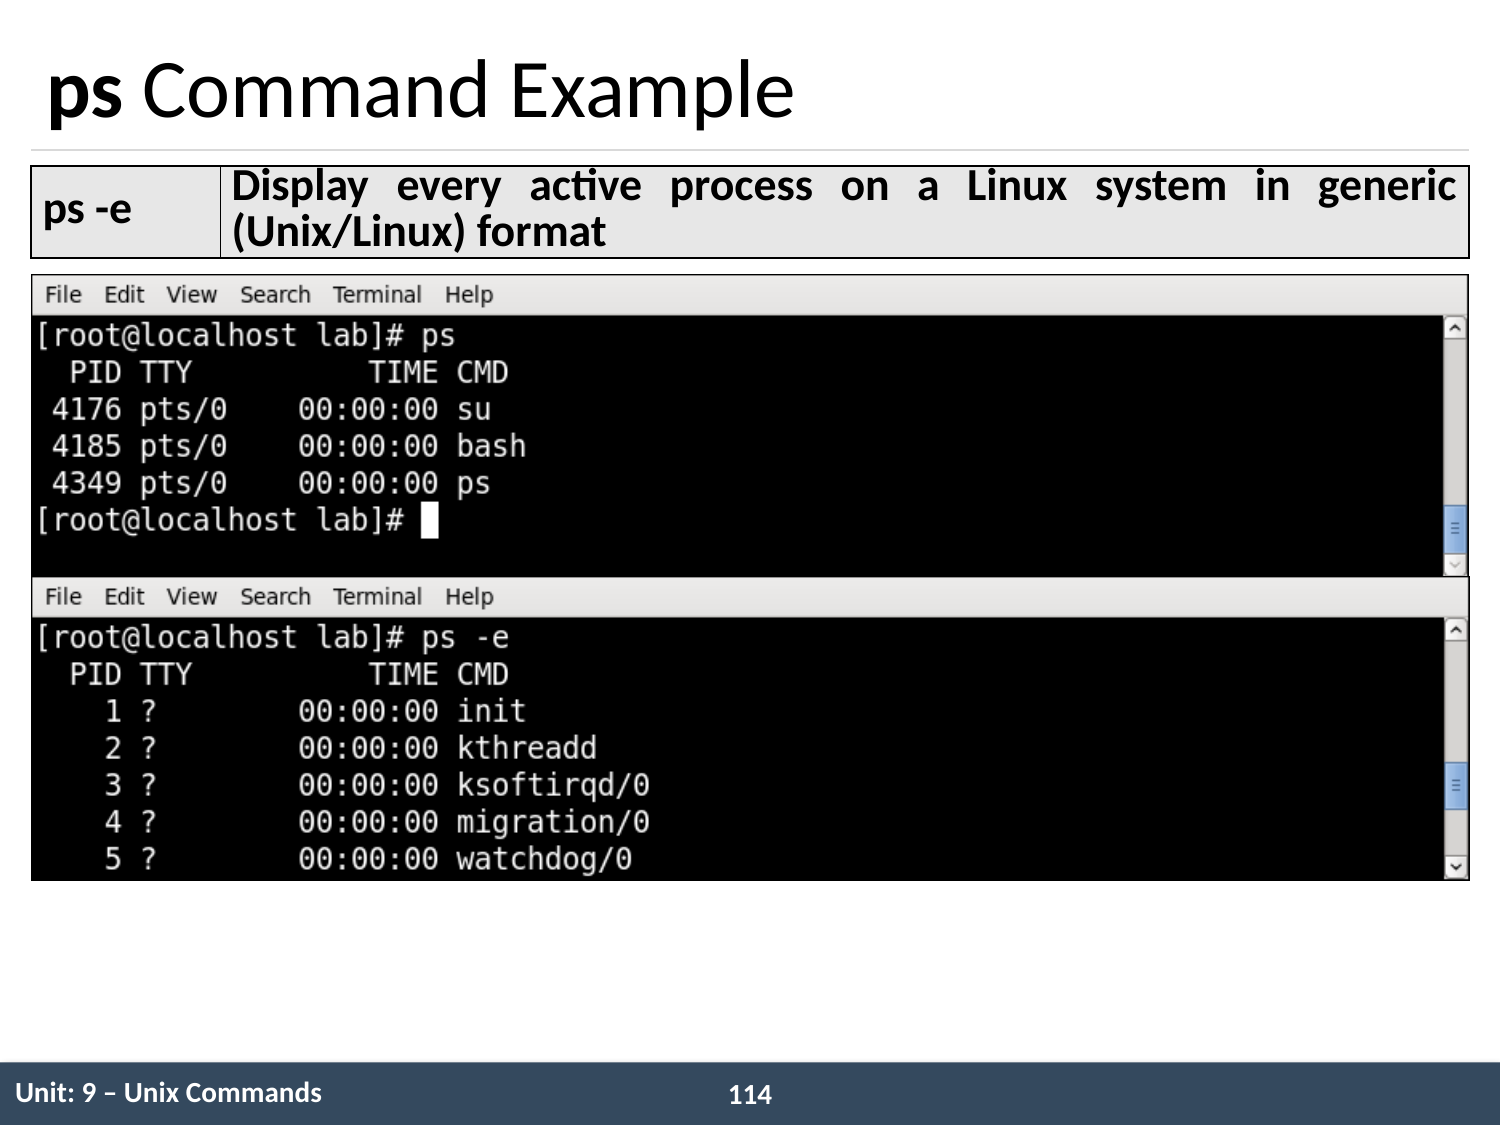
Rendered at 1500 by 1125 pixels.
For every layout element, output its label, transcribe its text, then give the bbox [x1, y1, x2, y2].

picture [30, 274, 1470, 882]
title ps Command Example [31, 17, 1469, 150]
table_header Display every active process on a Linux system in generic (Unix/Linux) format [221, 167, 1468, 257]
table_header ps -e [32, 167, 220, 257]
